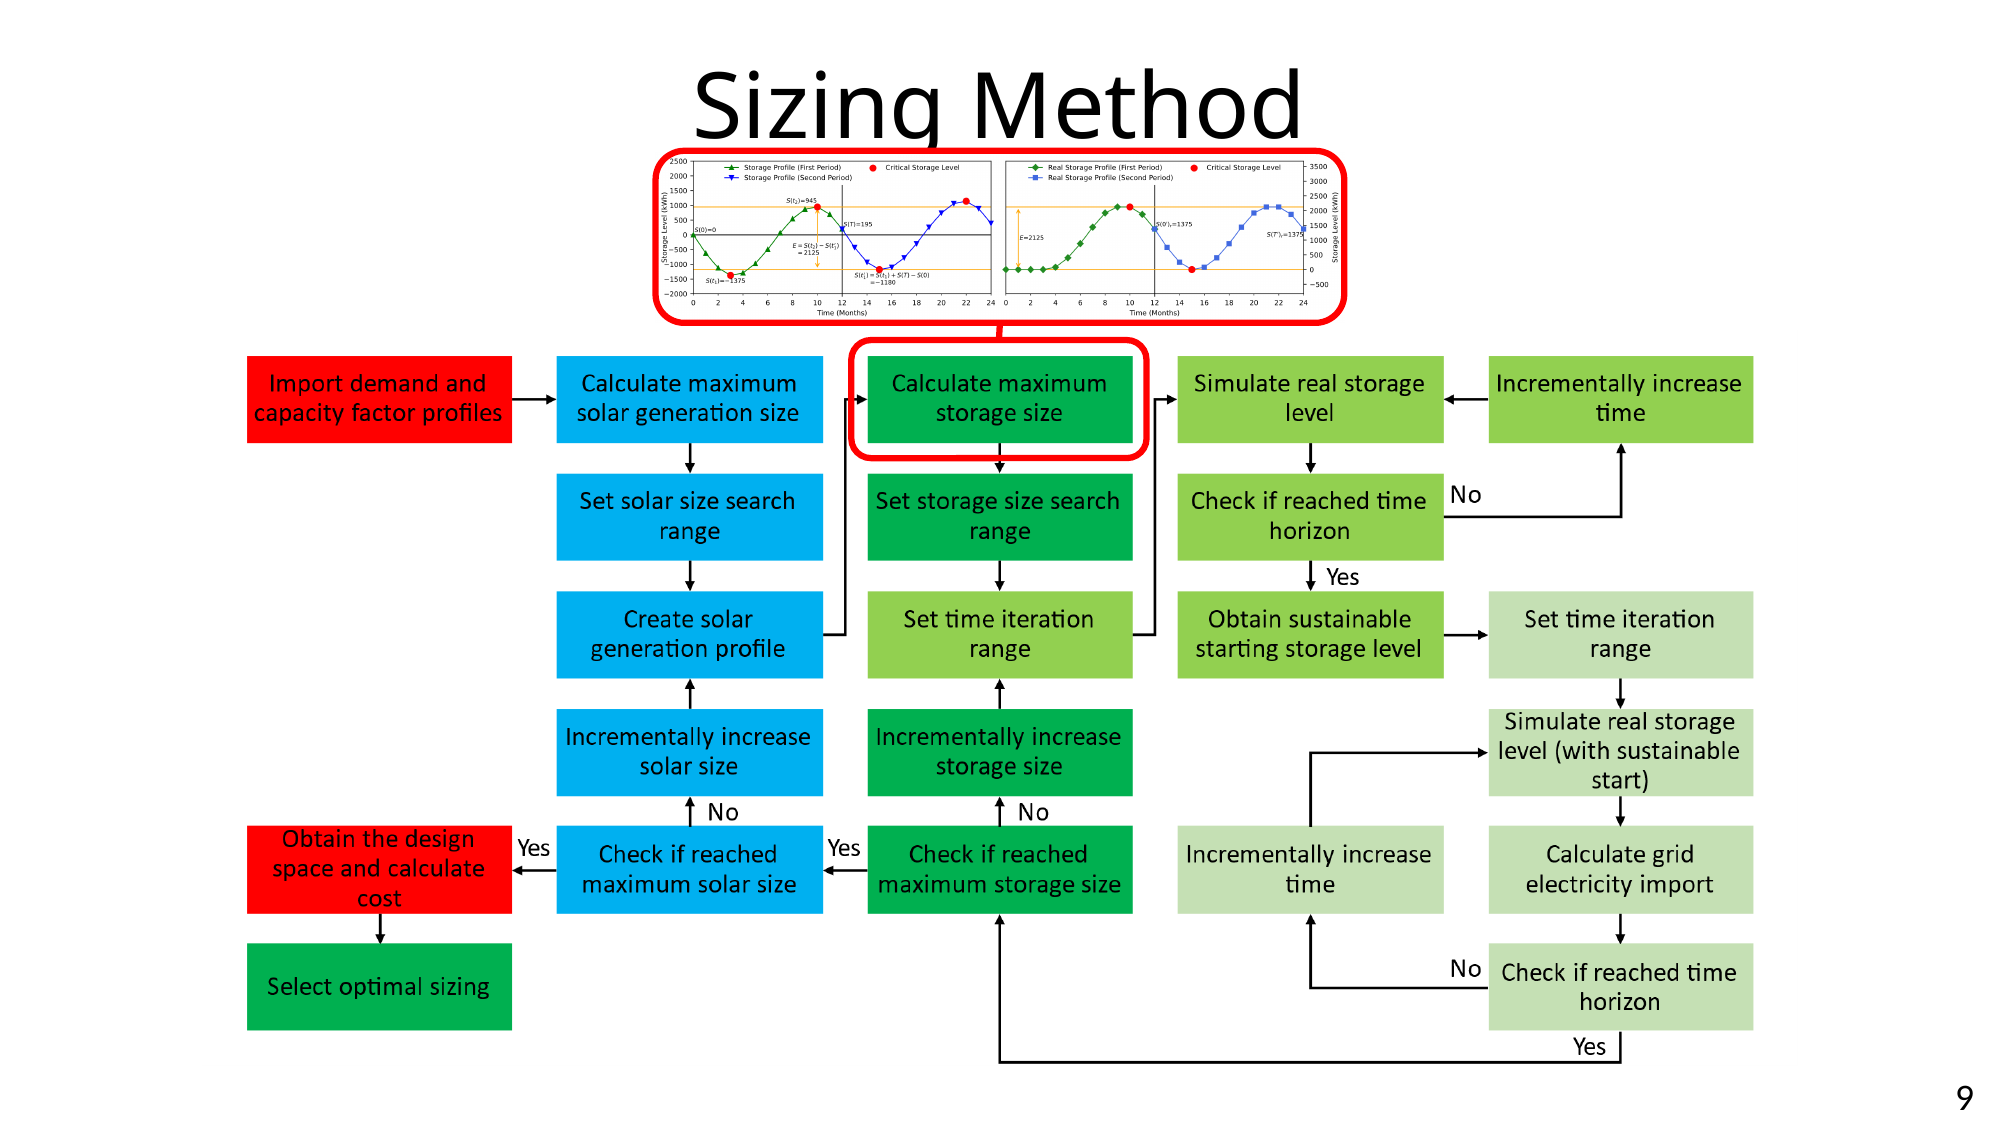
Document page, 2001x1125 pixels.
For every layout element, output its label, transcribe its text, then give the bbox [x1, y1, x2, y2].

title Sizing Method [137, 0, 1863, 218]
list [202, 330, 1798, 1066]
text_box 9 [1929, 1065, 2000, 1125]
picture [655, 152, 1345, 323]
